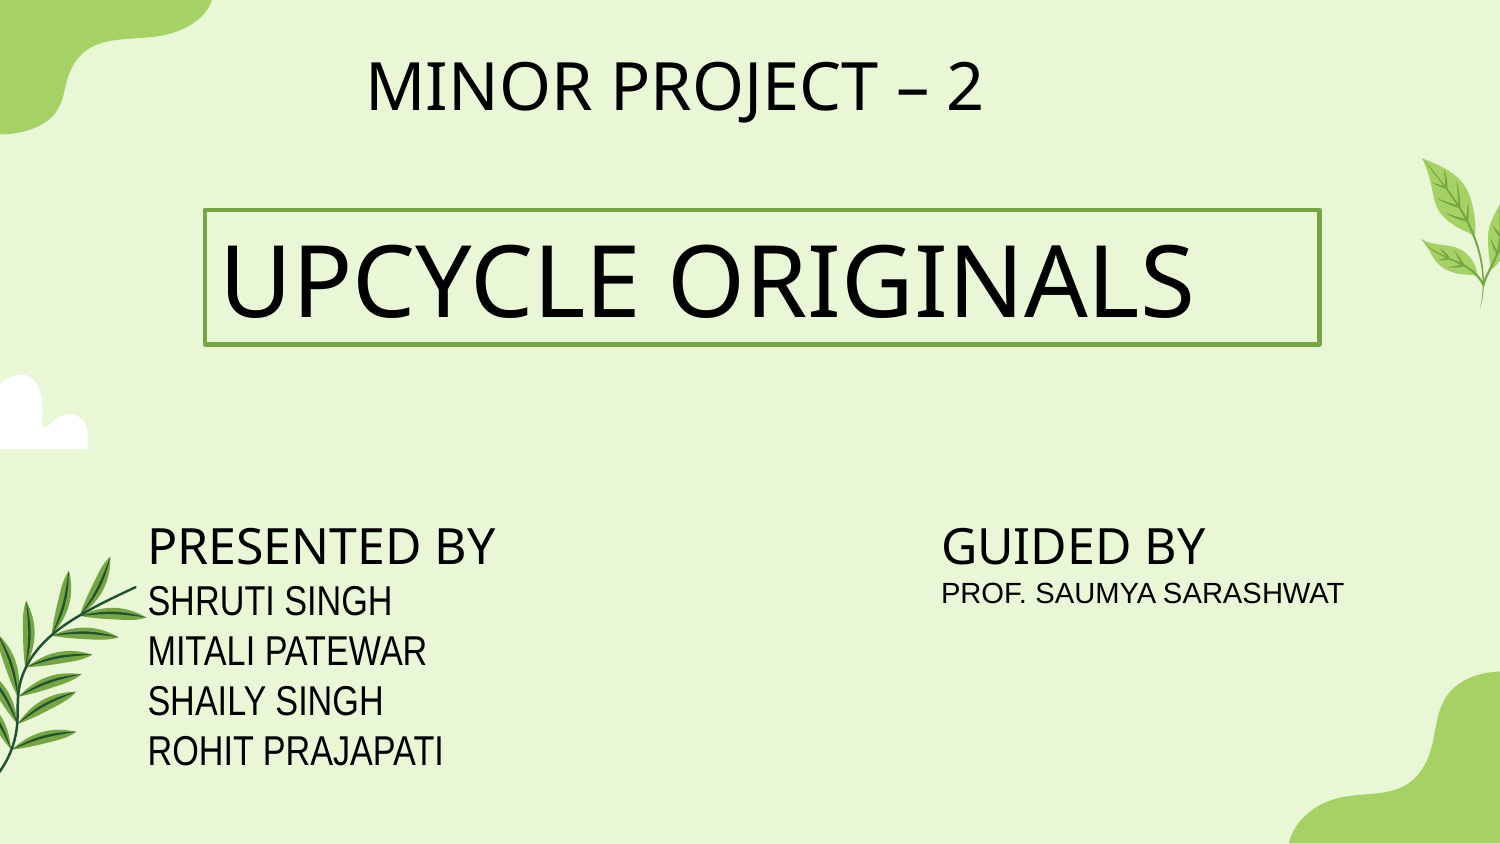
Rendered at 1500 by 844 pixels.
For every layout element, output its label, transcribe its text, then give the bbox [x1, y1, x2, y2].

text_box UPCYCLE ORIGINALS [203, 208, 1322, 347]
text_box GUIDED BY PROF. SAUMYA SARASHWAT [926, 506, 1360, 617]
text_box MINOR PROJECT – 2 [350, 36, 1105, 167]
text_box PRESENTED BY SHRUTI SINGH MITALI PATEWAR SHAILY SINGH ROHIT PRAJAPATI [132, 506, 645, 782]
